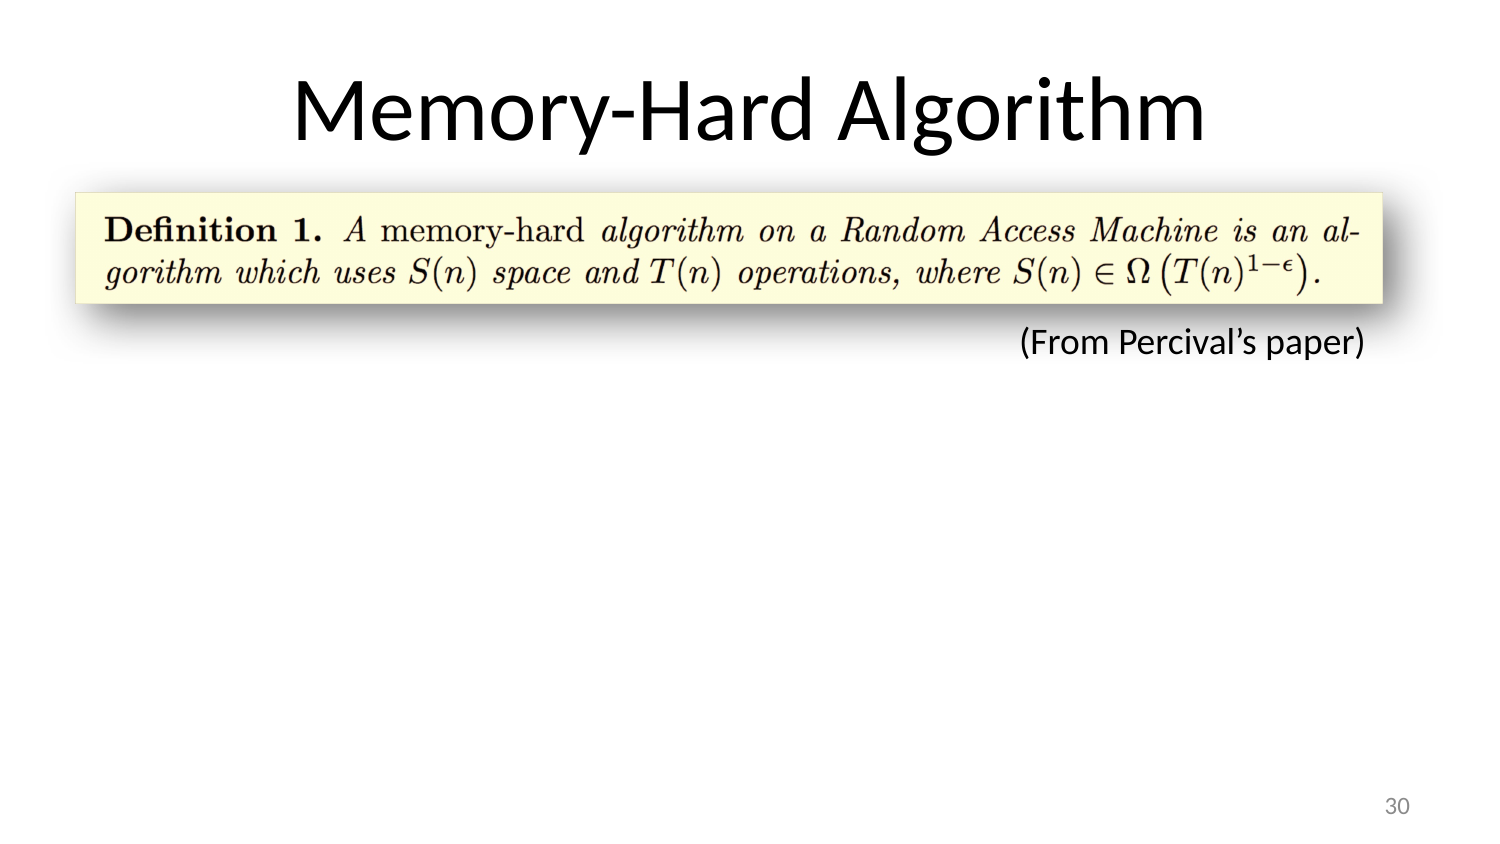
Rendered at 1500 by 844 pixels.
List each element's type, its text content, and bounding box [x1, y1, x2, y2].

picture [74, 191, 1383, 304]
title Memory-Hard Algorithm [75, 33, 1425, 175]
text_box (From Percival’s paper) [1004, 312, 1382, 370]
slide_number 29 [1074, 782, 1425, 827]
